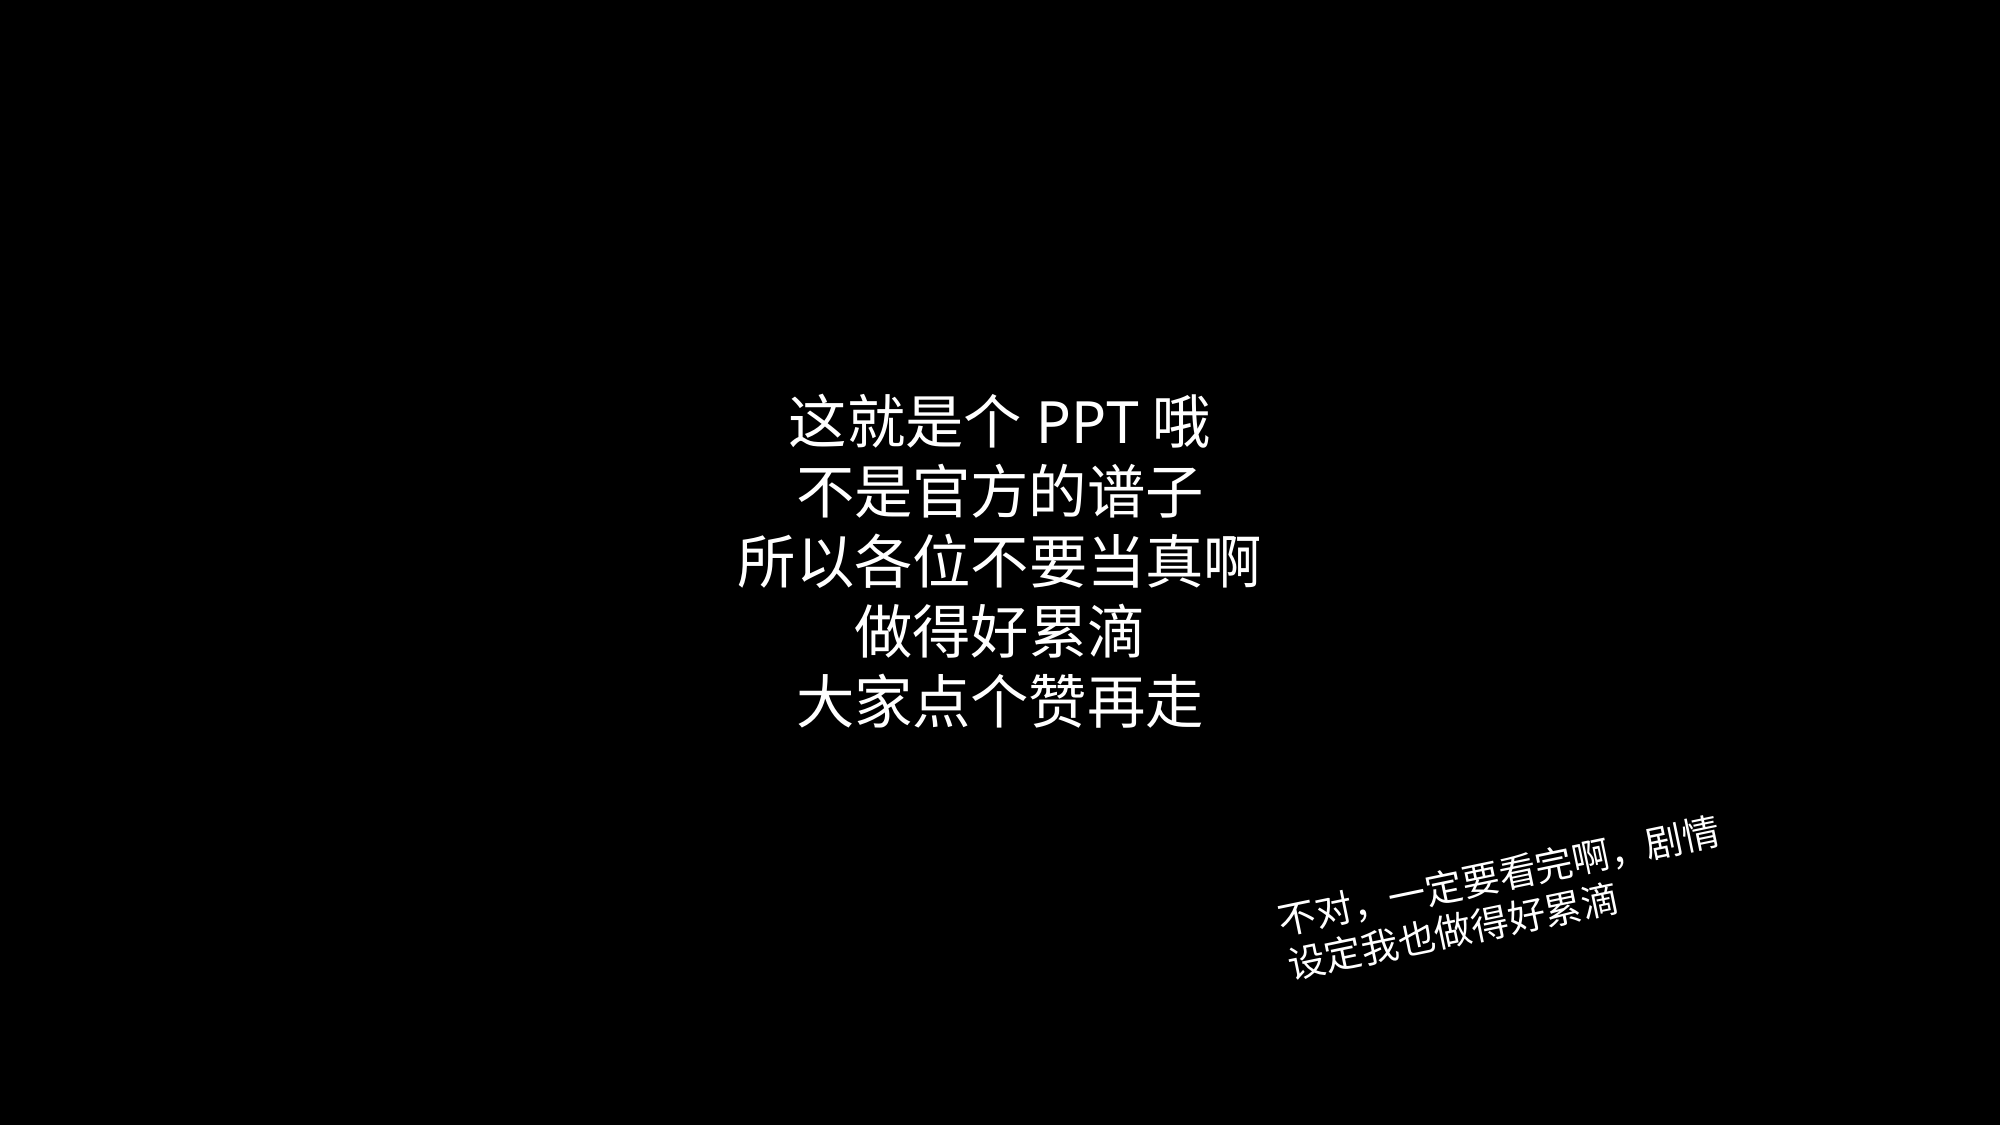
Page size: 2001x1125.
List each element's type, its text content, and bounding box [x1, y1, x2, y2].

text_box 这就是个PPT哦 不是官方的谱子 所以各位不要当真啊 做得好累滴 大家点个赞再走 [339, 378, 1661, 743]
text_box 不对，一定要看完啊，剧情设定我也做得好累滴 [1258, 794, 1760, 997]
